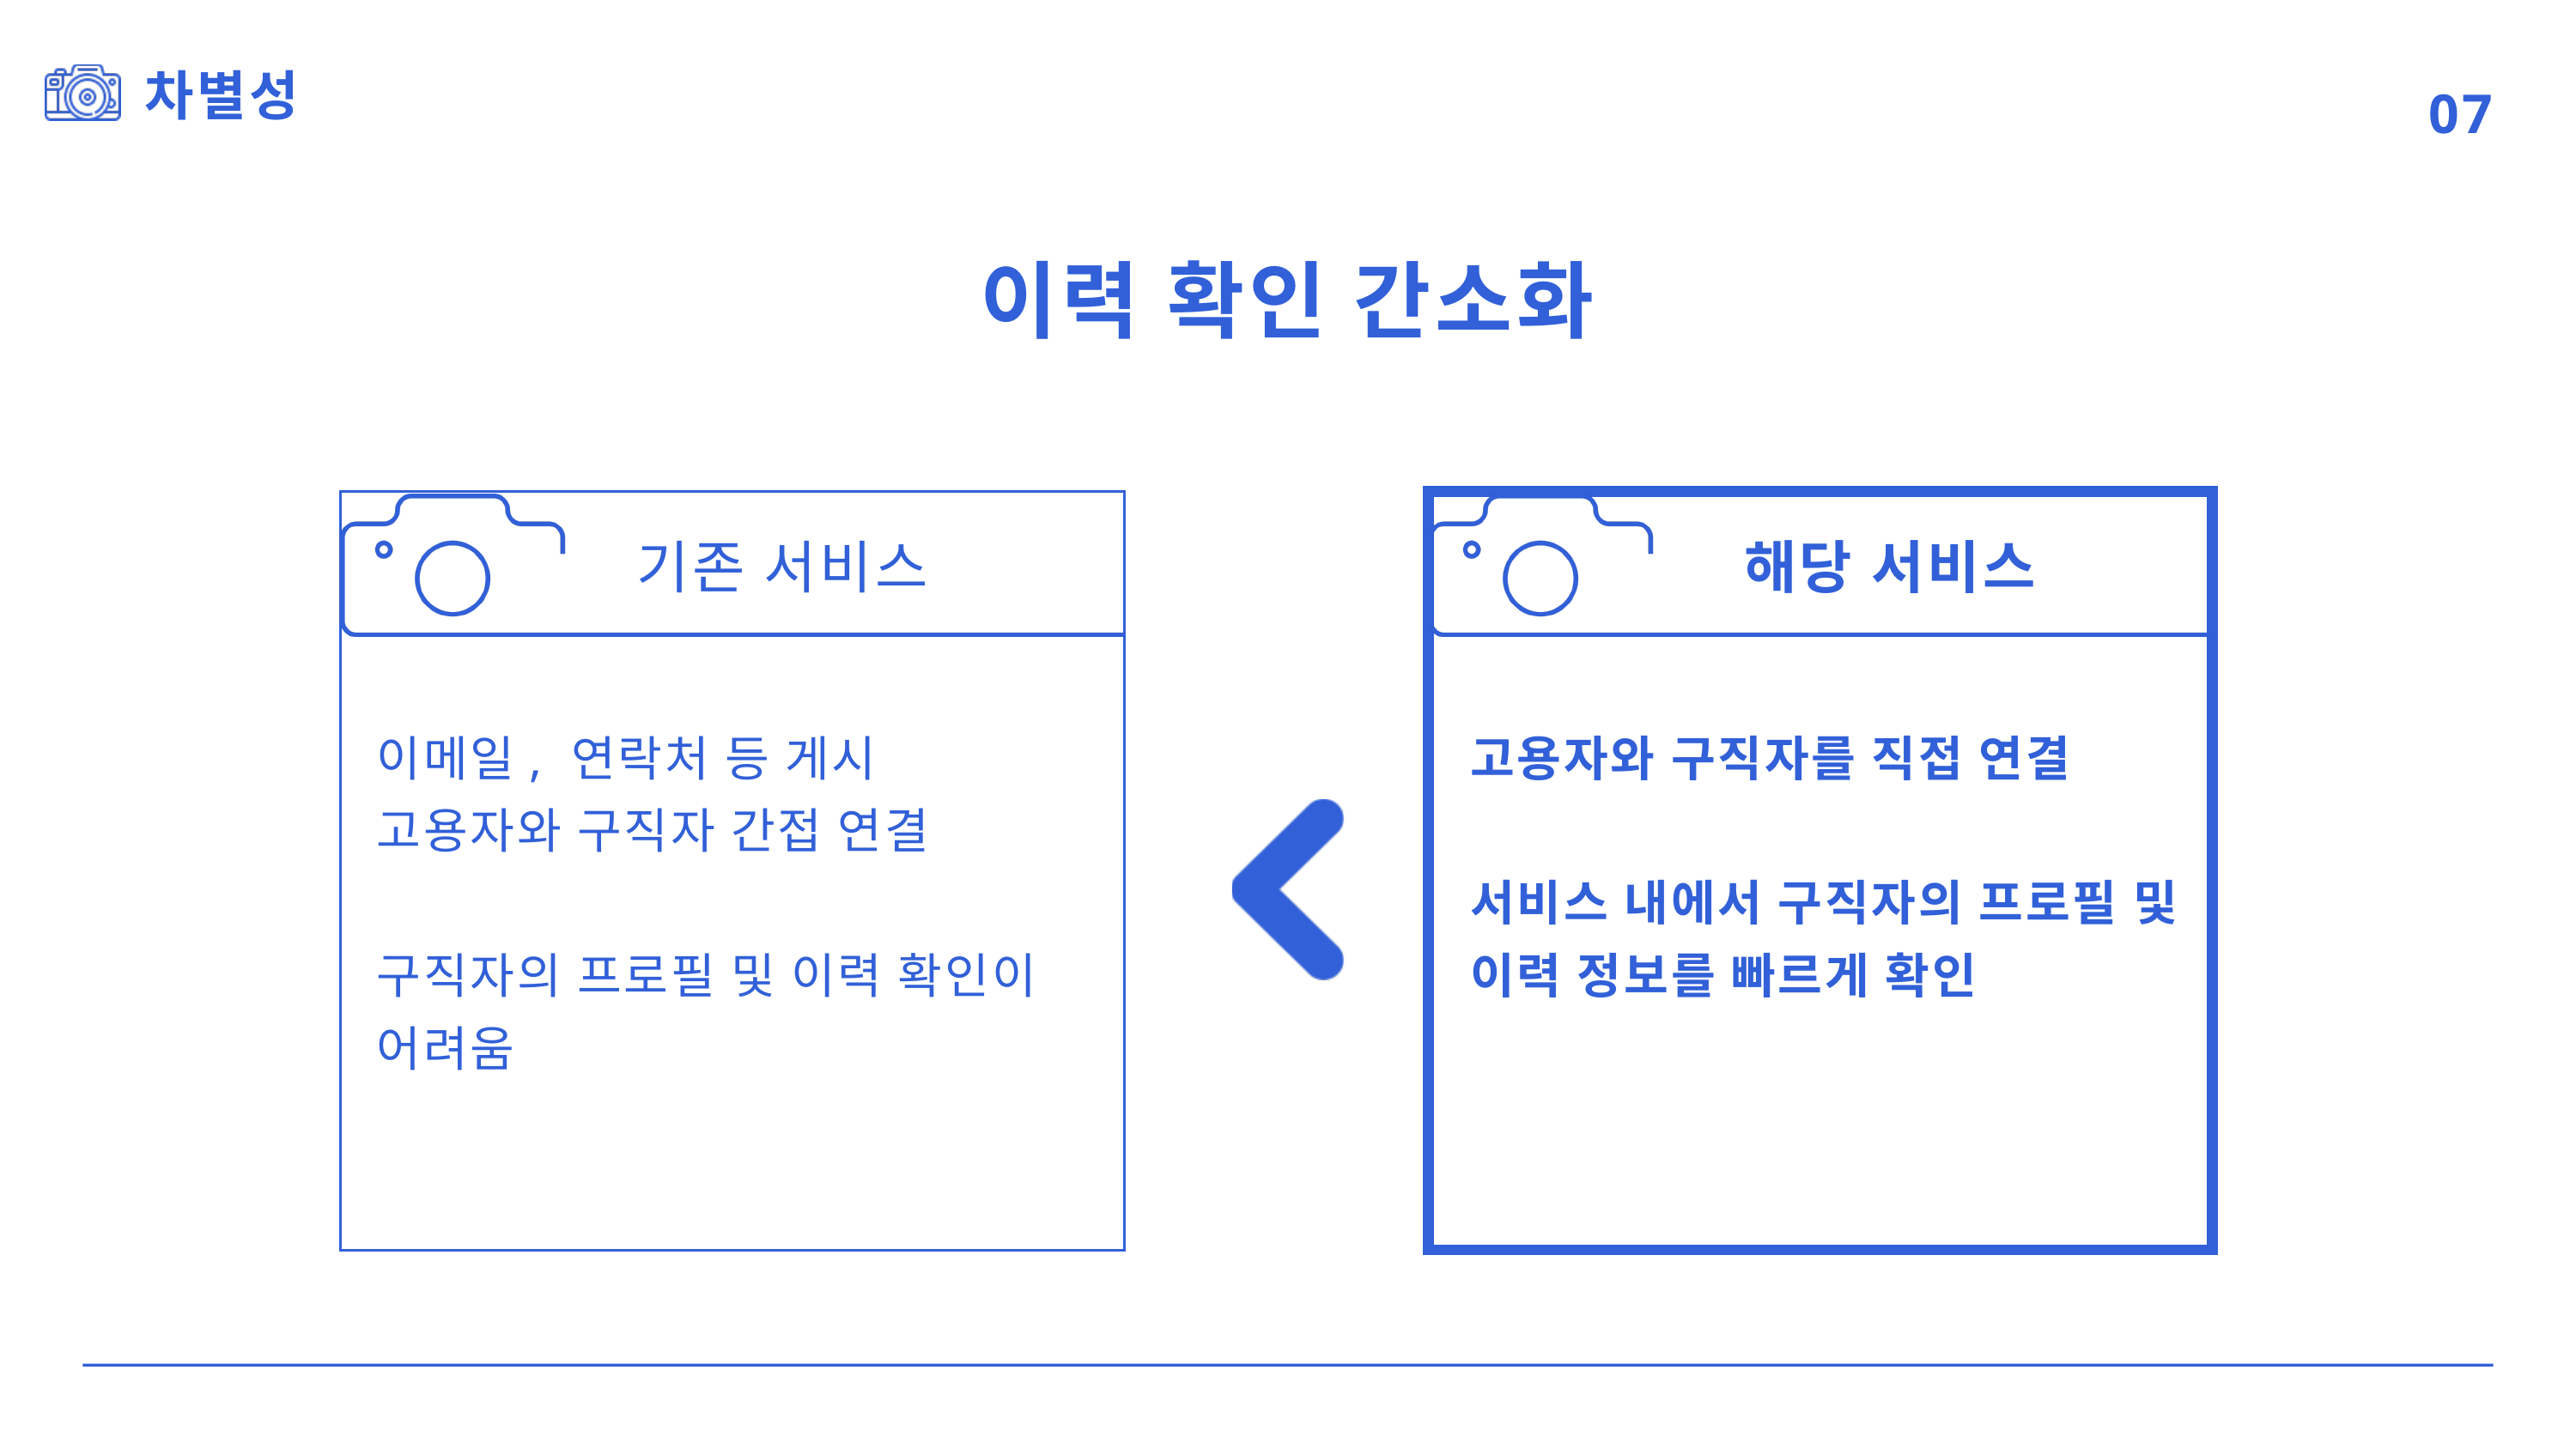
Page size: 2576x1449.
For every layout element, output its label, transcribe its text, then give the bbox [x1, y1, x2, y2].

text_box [1428, 491, 2213, 1251]
text_box 이력 확인 간소화 [883, 256, 1693, 349]
text_box [1231, 799, 1345, 982]
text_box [340, 491, 1125, 1251]
text_box 07 [2093, 85, 2494, 145]
text_box [44, 64, 121, 121]
text_box 차별성 [144, 67, 695, 126]
